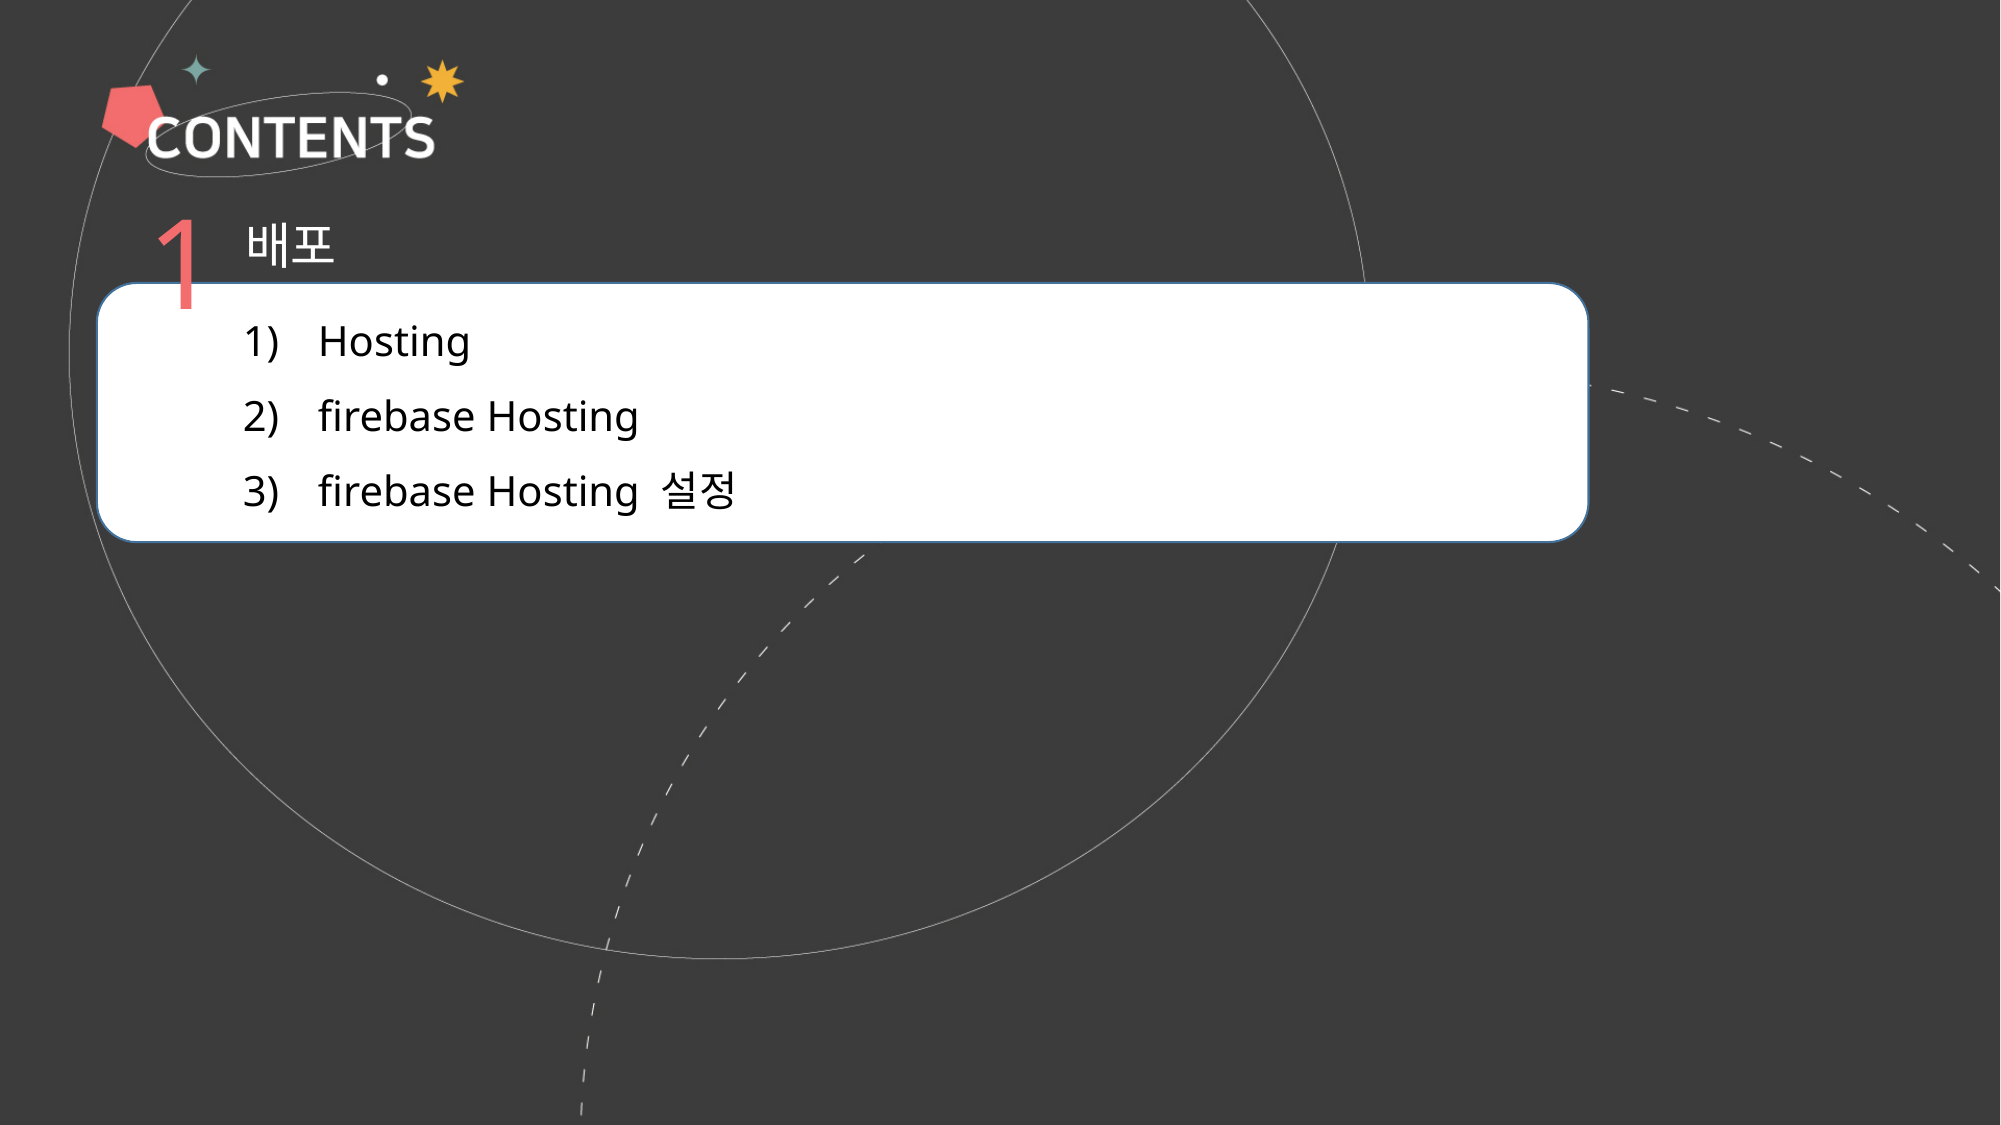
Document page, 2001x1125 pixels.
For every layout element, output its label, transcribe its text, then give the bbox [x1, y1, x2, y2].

text_box 배포 [230, 207, 352, 282]
text_box Hosting firebase Hosting firebase Hosting 설정 [228, 282, 980, 523]
text_box [95, 281, 1590, 544]
picture [0, 0, 2001, 1125]
text_box 1 [132, 177, 234, 343]
